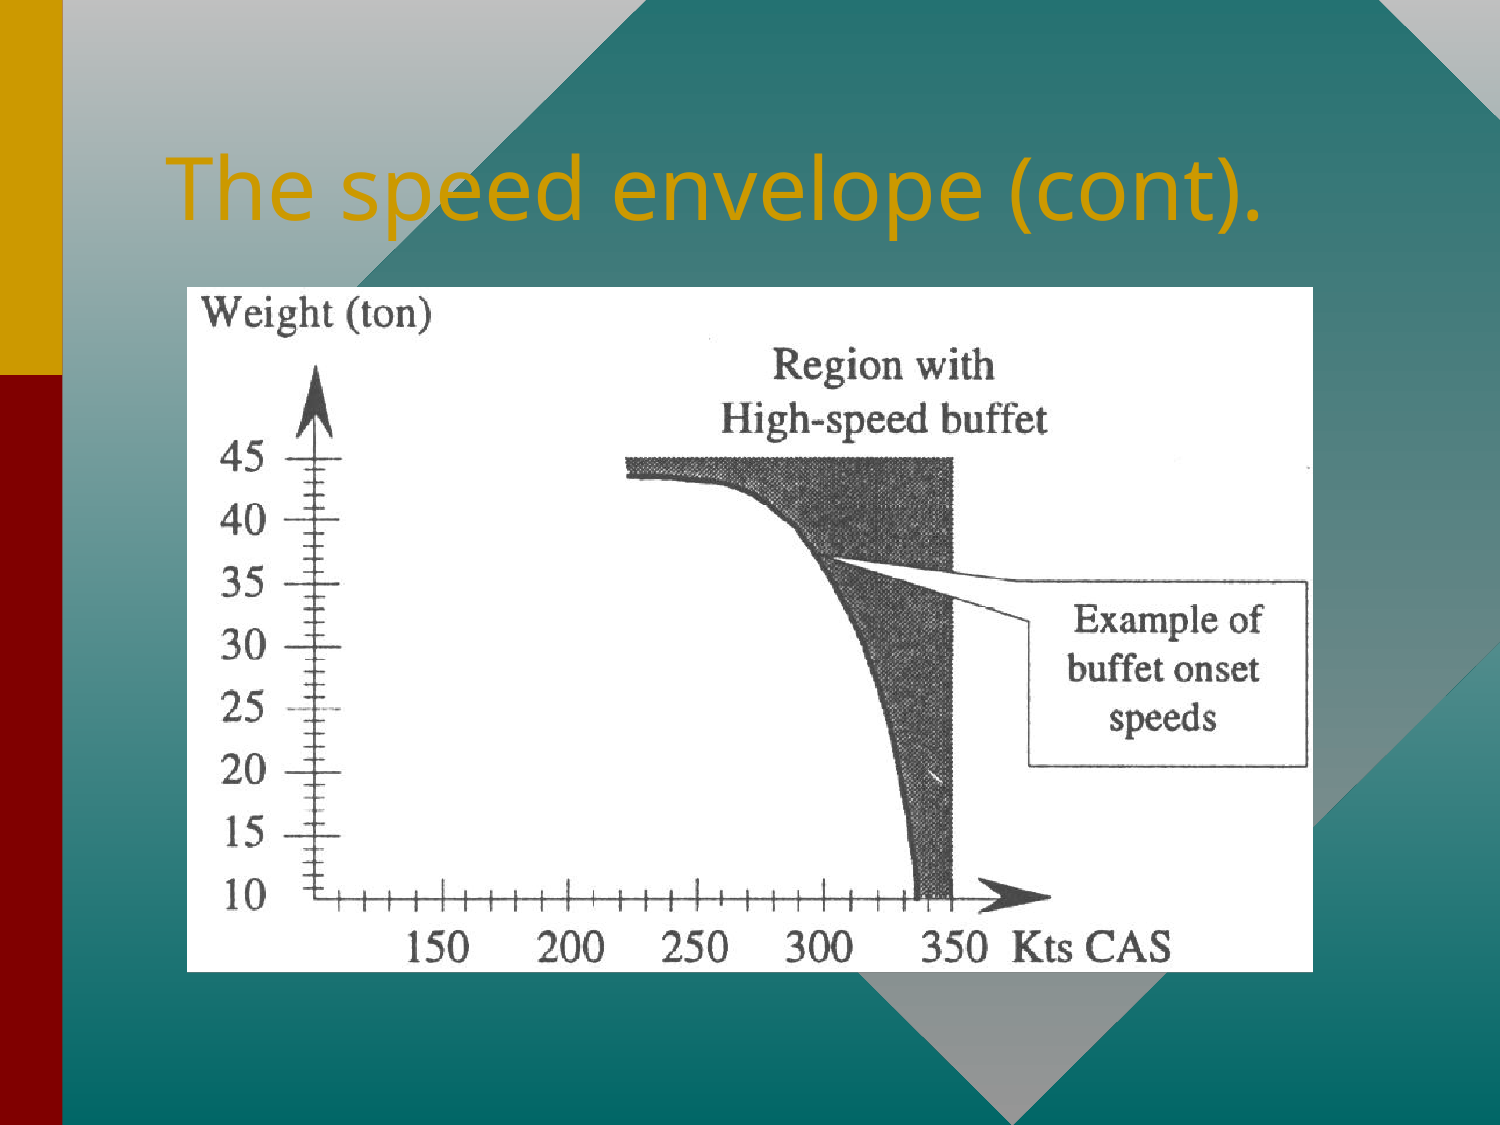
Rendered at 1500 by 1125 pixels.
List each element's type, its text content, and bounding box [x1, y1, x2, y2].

picture [187, 287, 1313, 973]
title The speed envelope (cont). [150, 99, 1350, 288]
